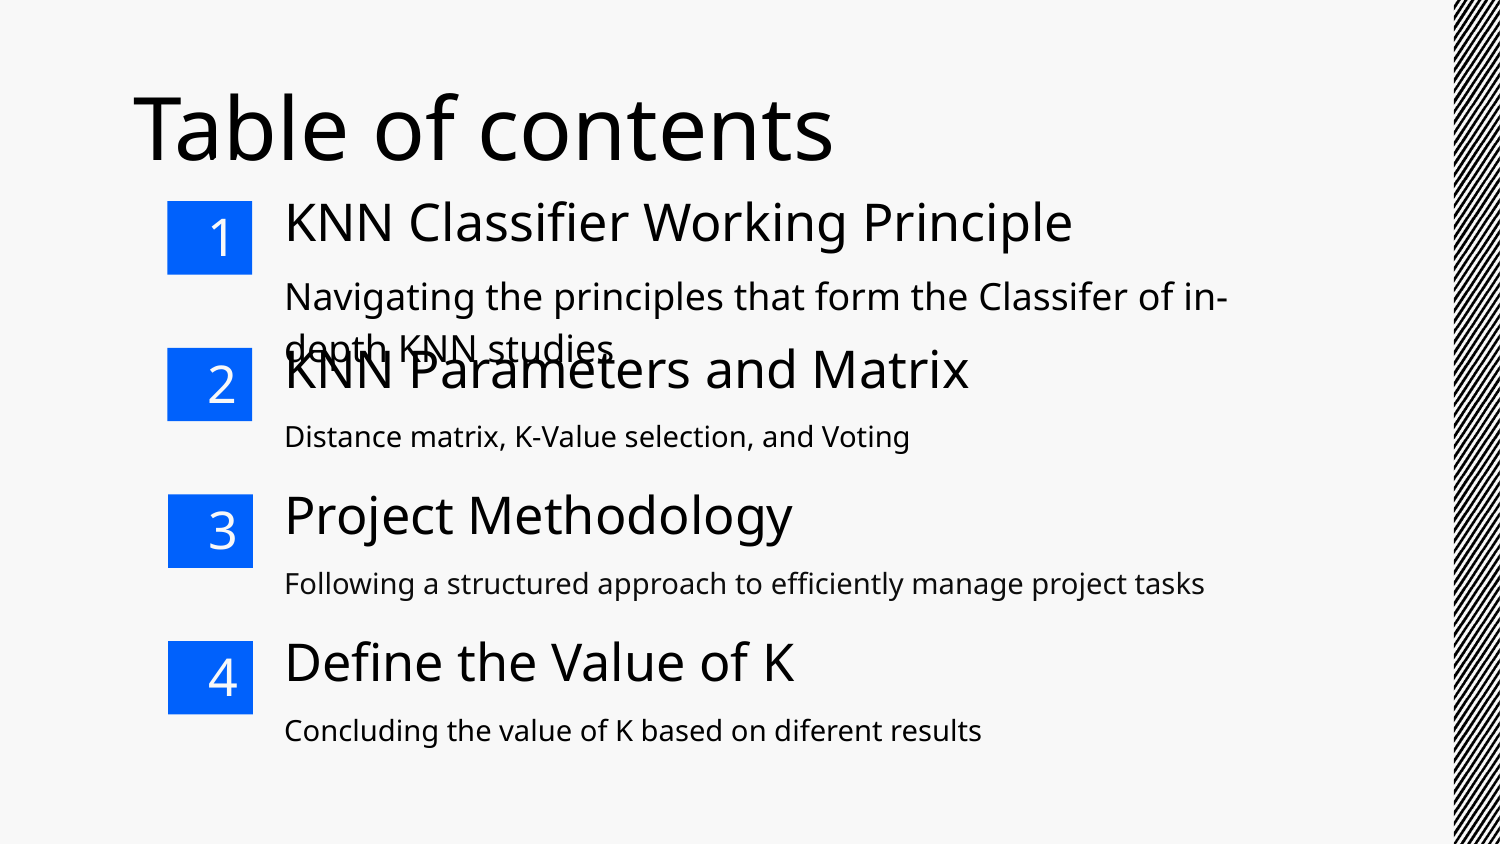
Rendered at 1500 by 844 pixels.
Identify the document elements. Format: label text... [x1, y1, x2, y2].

subtitle Project Methodology [269, 472, 1333, 546]
title Table of contents [118, 72, 1382, 167]
subtitle Concluding the value of K based on diferent results [269, 693, 1333, 753]
title 03 [168, 494, 253, 568]
subtitle Distance matrix, K-Value selection, and Voting [269, 399, 1333, 460]
title 04 [168, 641, 253, 715]
subtitle KNN Classifier Working Principle [269, 178, 1333, 253]
picture [1453, 0, 1500, 844]
title 02 [167, 347, 253, 422]
subtitle Define the Value of K [269, 618, 1333, 693]
title 01 [167, 201, 253, 275]
subtitle Following a structured approach to efficiently manage project tasks [269, 546, 1333, 607]
subtitle KNN Parameters and Matrix [269, 325, 1333, 399]
subtitle Navigating the principles that form the Classifer of in-depth KNN studies [269, 253, 1333, 313]
